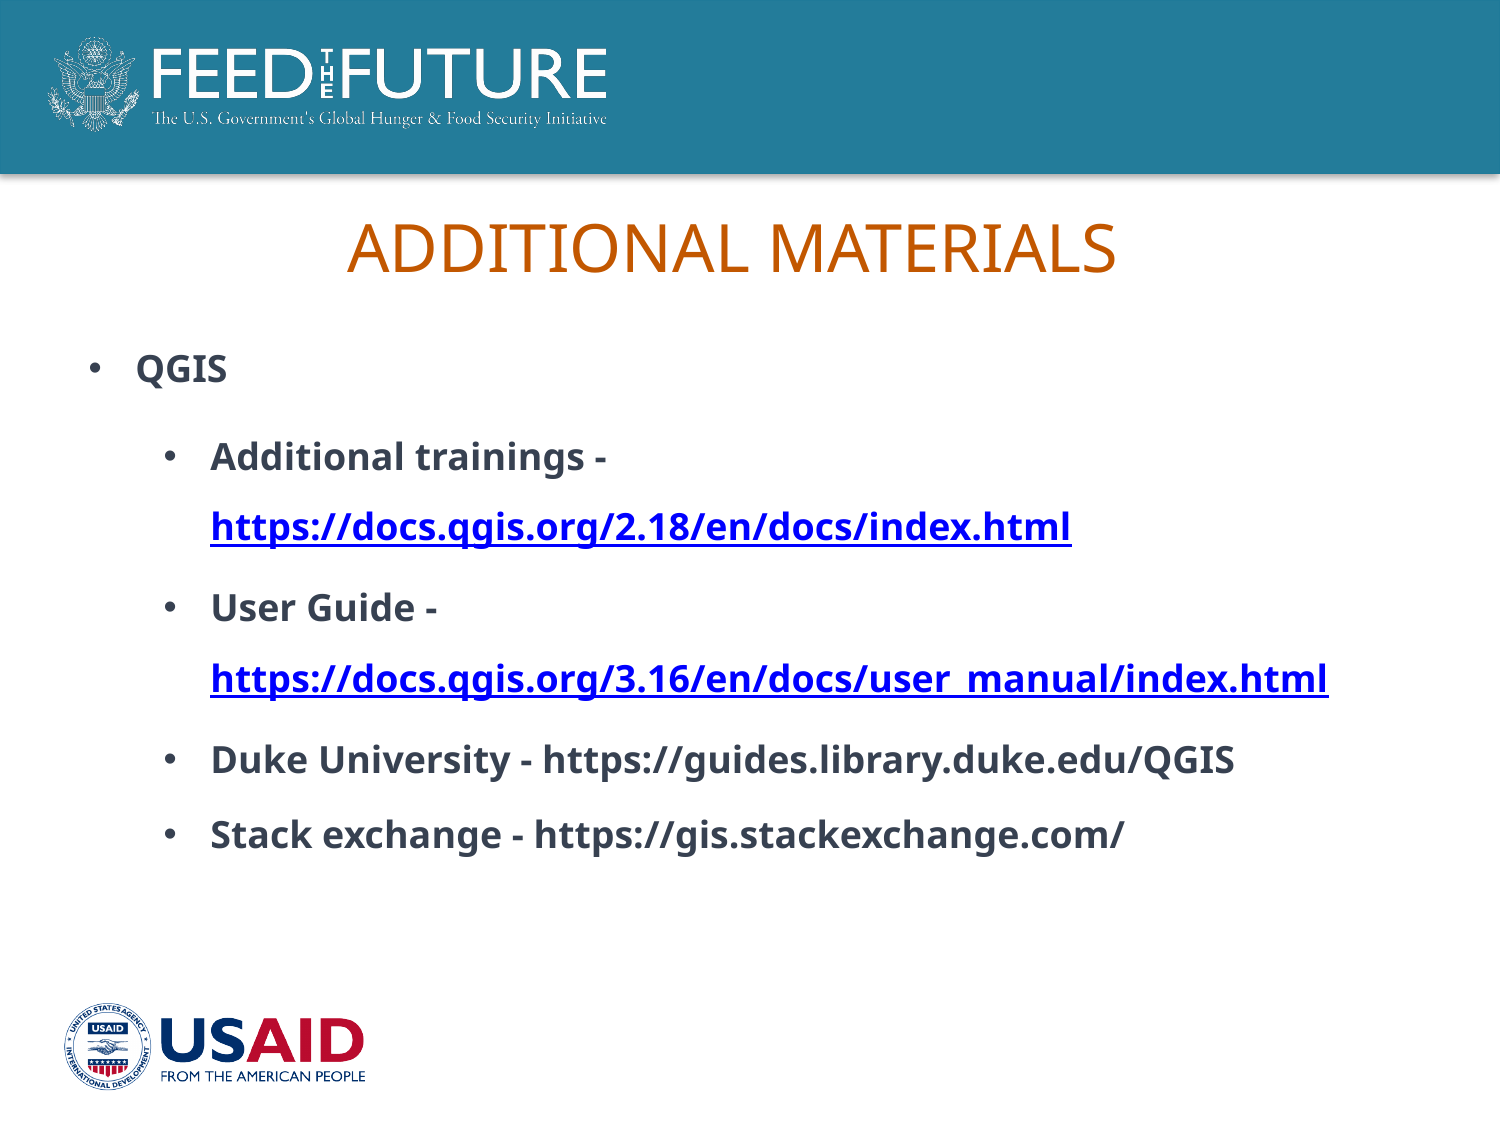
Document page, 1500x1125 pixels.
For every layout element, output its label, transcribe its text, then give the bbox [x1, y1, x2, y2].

list QGIS Additional trainings - https://docs.qgis.org/2.18/en/docs/index.html User Guide - https://docs.qgis.org/3.16/en/docs/user_manual/index.html Duke University - https://guides.library.duke.edu/QGIS Stack exchange - https://gis.stackexchange.com/ [73, 315, 1424, 919]
title Additional Materials [58, 198, 1409, 297]
picture [19, 974, 406, 1125]
